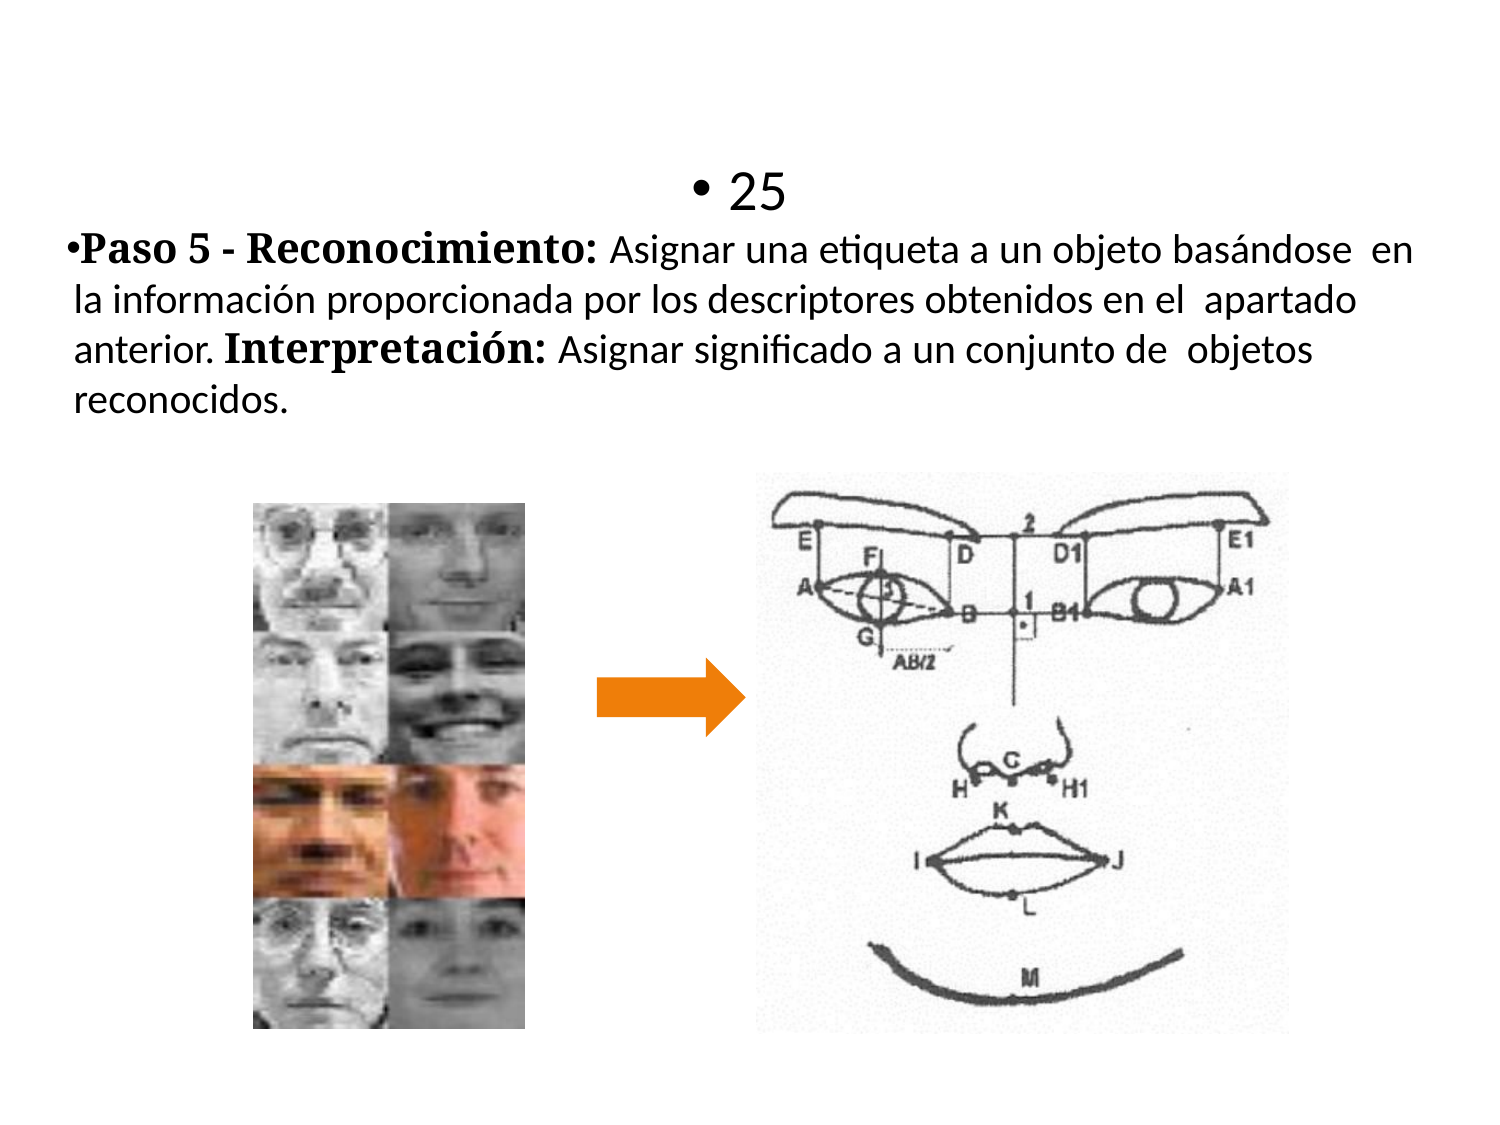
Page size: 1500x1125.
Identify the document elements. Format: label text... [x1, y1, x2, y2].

text_box 25 Paso 5 - Reconocimiento: Asignar una etiqueta a un objeto basándose en la información proporcionada por los descriptores obtenidos en el apartado anterior. Interpretación: Asignar significado a un conjunto de objetos reconocidos. [66, 149, 1434, 423]
text_box [596, 657, 746, 738]
picture [253, 503, 525, 1029]
picture [756, 472, 1289, 1034]
